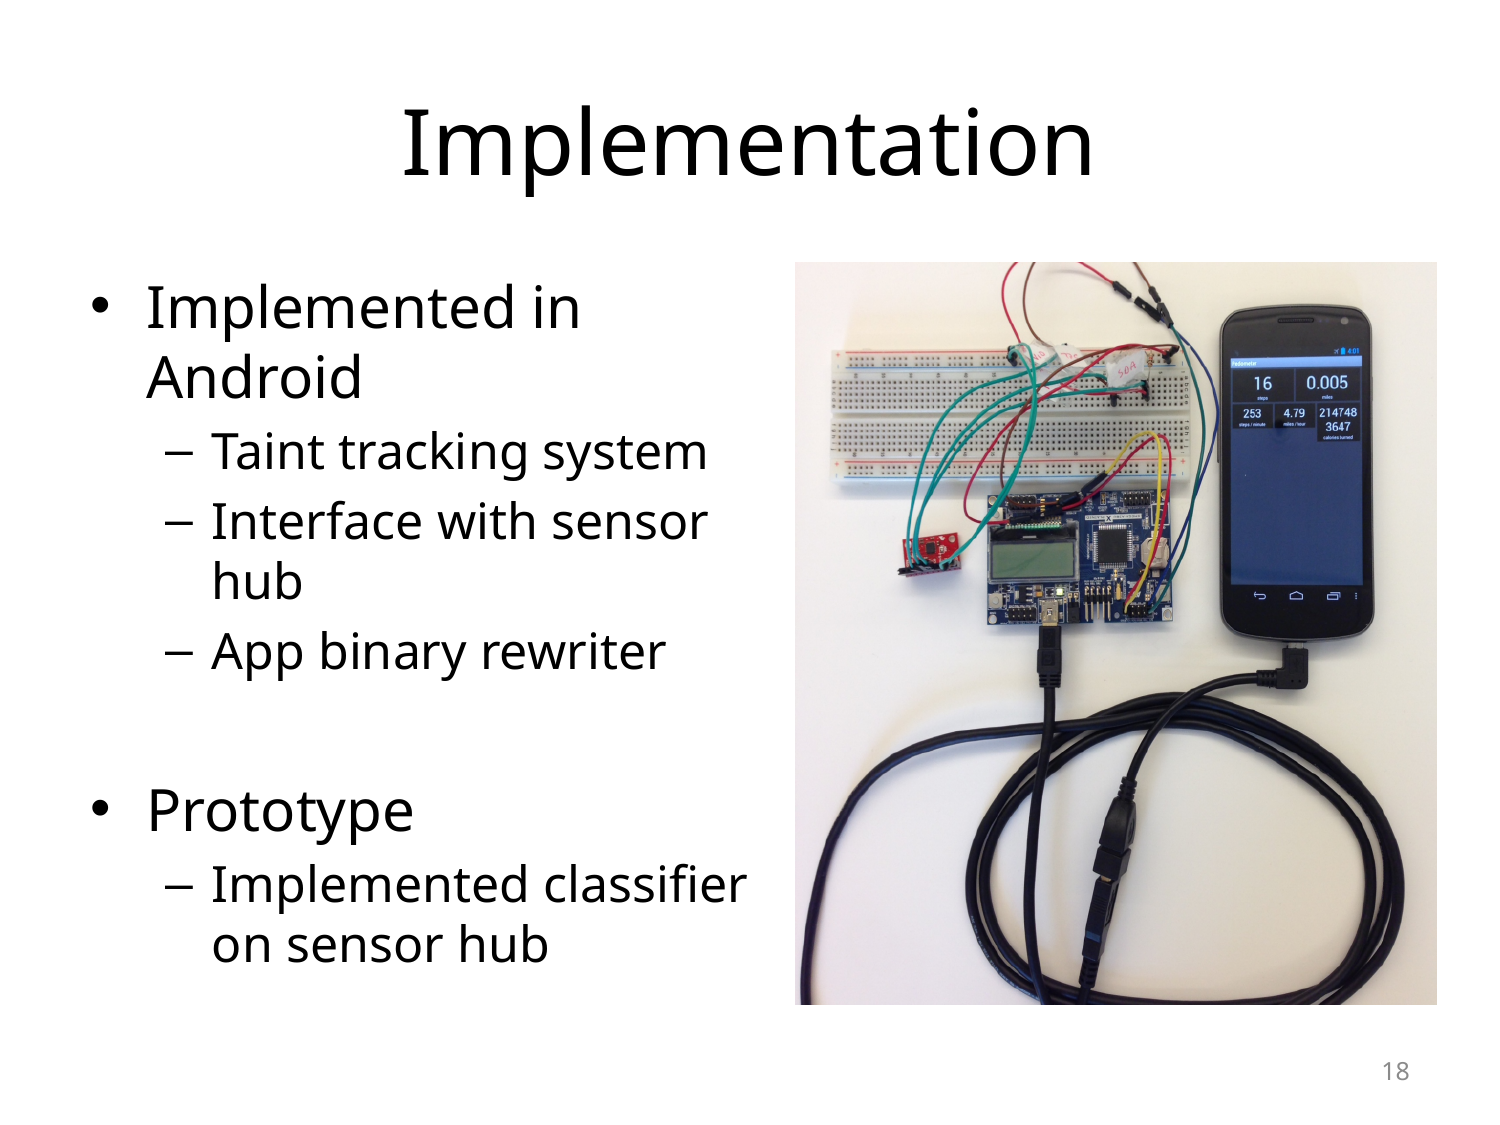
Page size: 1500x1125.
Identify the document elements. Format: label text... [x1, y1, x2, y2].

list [782, 262, 1446, 1006]
list Implemented in Android Taint tracking system Interface with sensor hub App binary rewriter Prototype Implemented classifier on sensor hub [75, 262, 780, 1005]
slide_number 18 [1074, 1042, 1425, 1103]
title Implementation [75, 45, 1425, 233]
